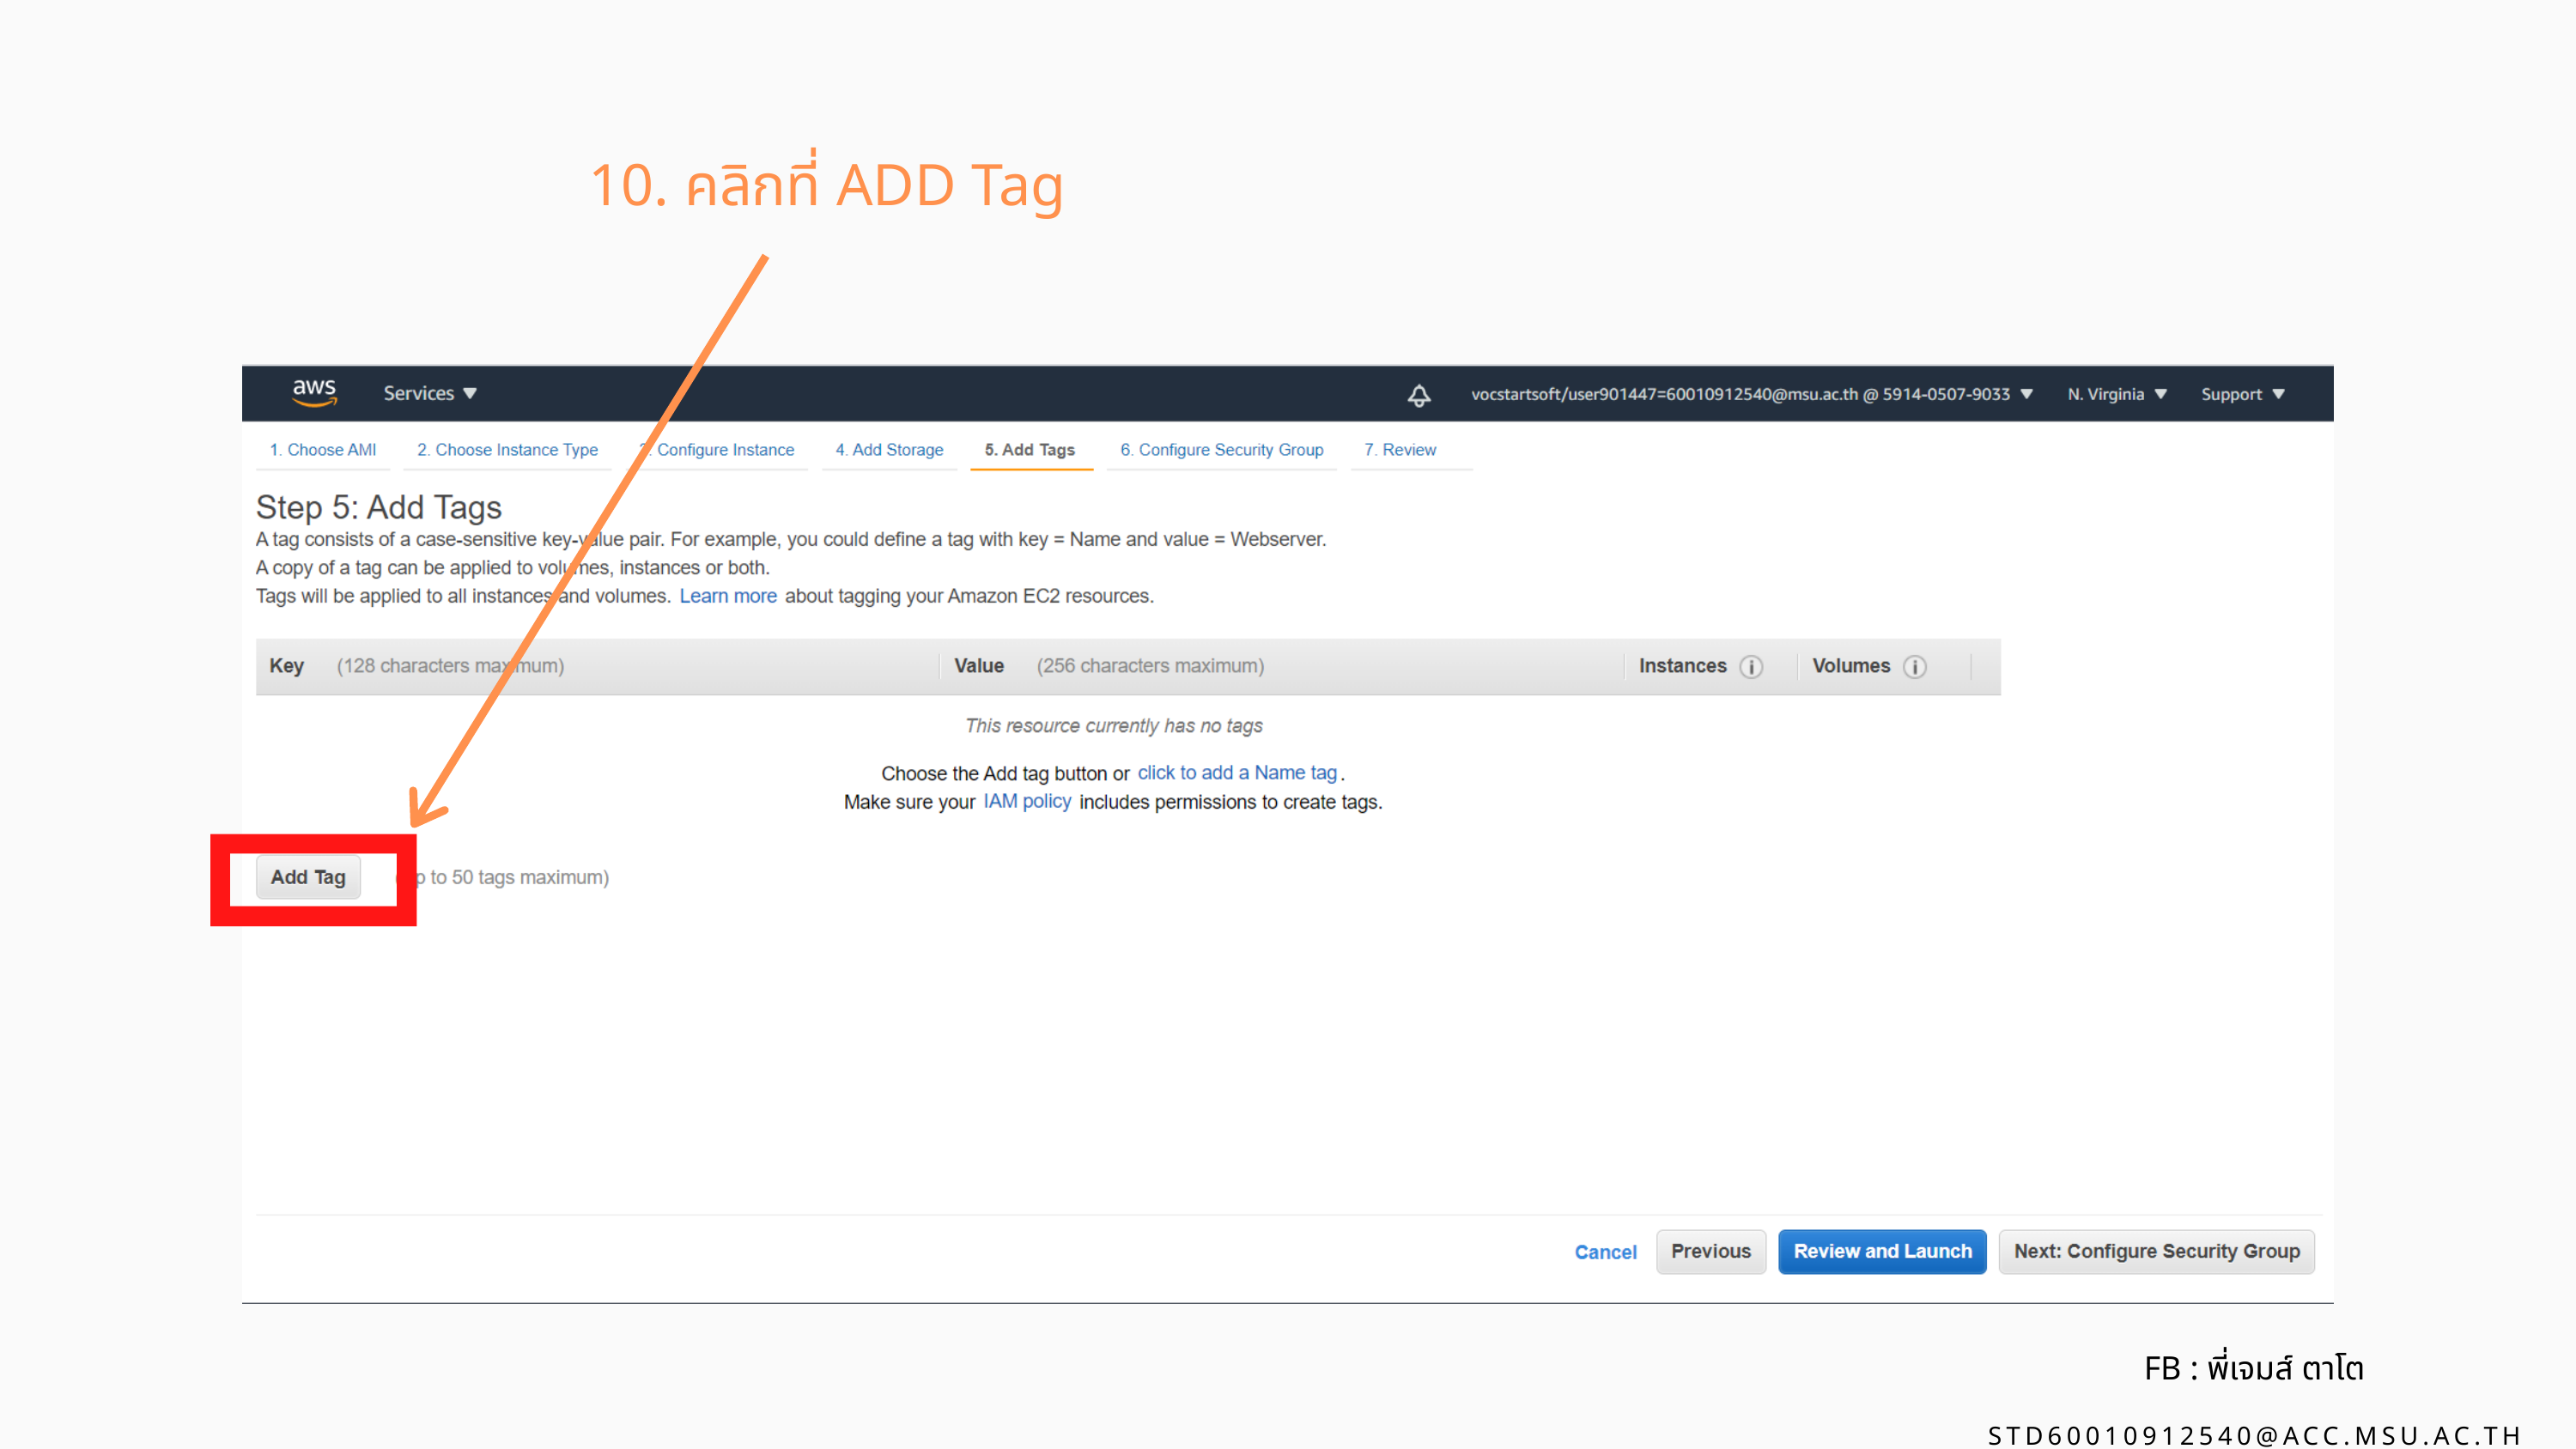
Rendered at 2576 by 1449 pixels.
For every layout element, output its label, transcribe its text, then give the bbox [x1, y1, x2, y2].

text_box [252, 518, 926, 565]
text_box 10. คลิกที่ ADD Tag [313, 136, 1342, 217]
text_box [210, 834, 417, 927]
picture [242, 364, 2334, 1304]
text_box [1902, 1349, 2576, 1449]
